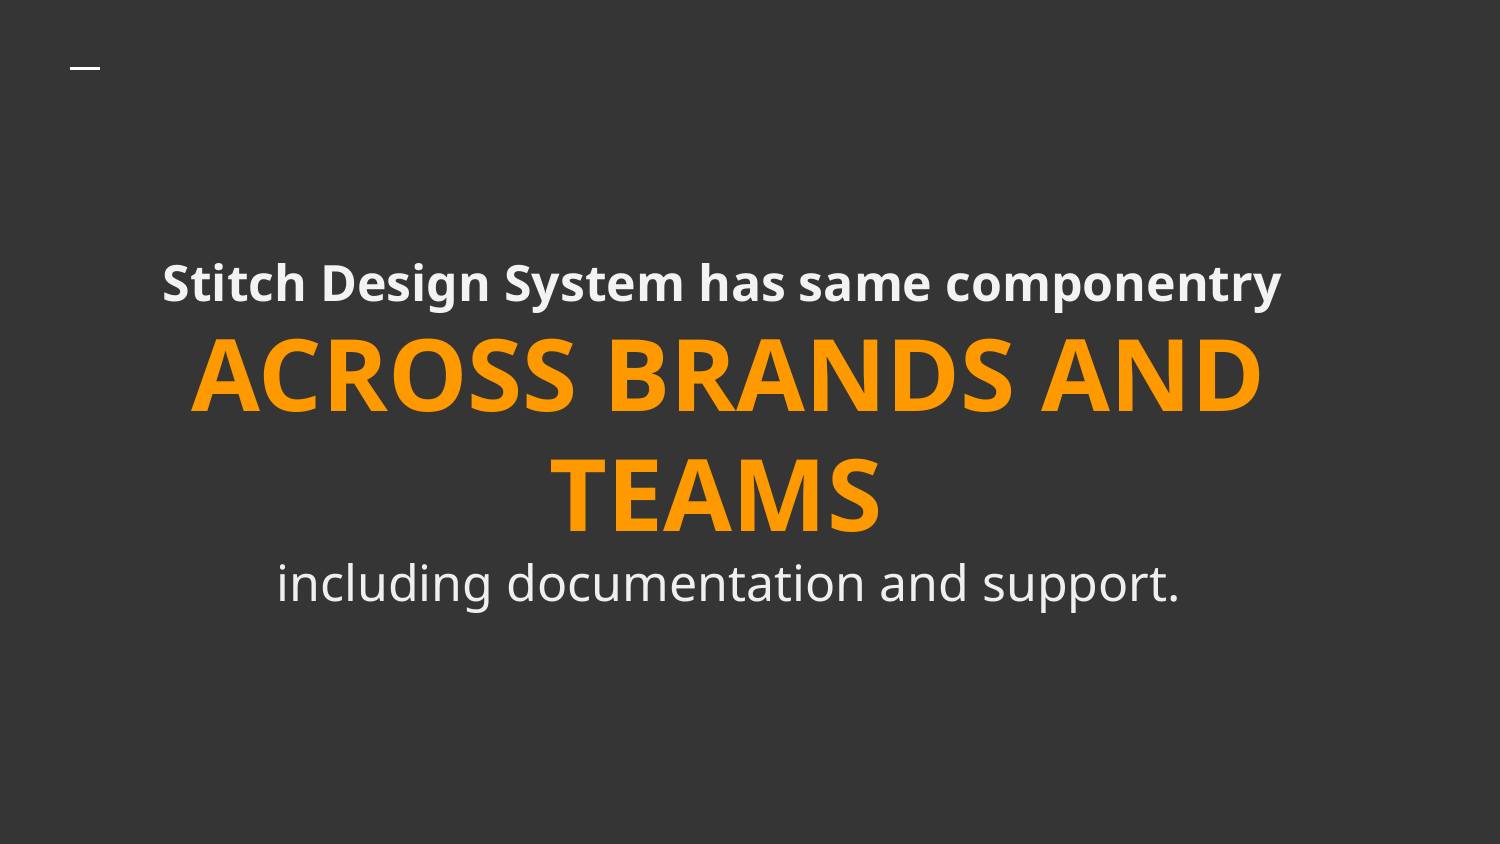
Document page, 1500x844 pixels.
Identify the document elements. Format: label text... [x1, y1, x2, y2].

title Stitch Design System has same componentry ACROSS BRANDS AND TEAMS including documentation and support. [46, 116, 1412, 746]
